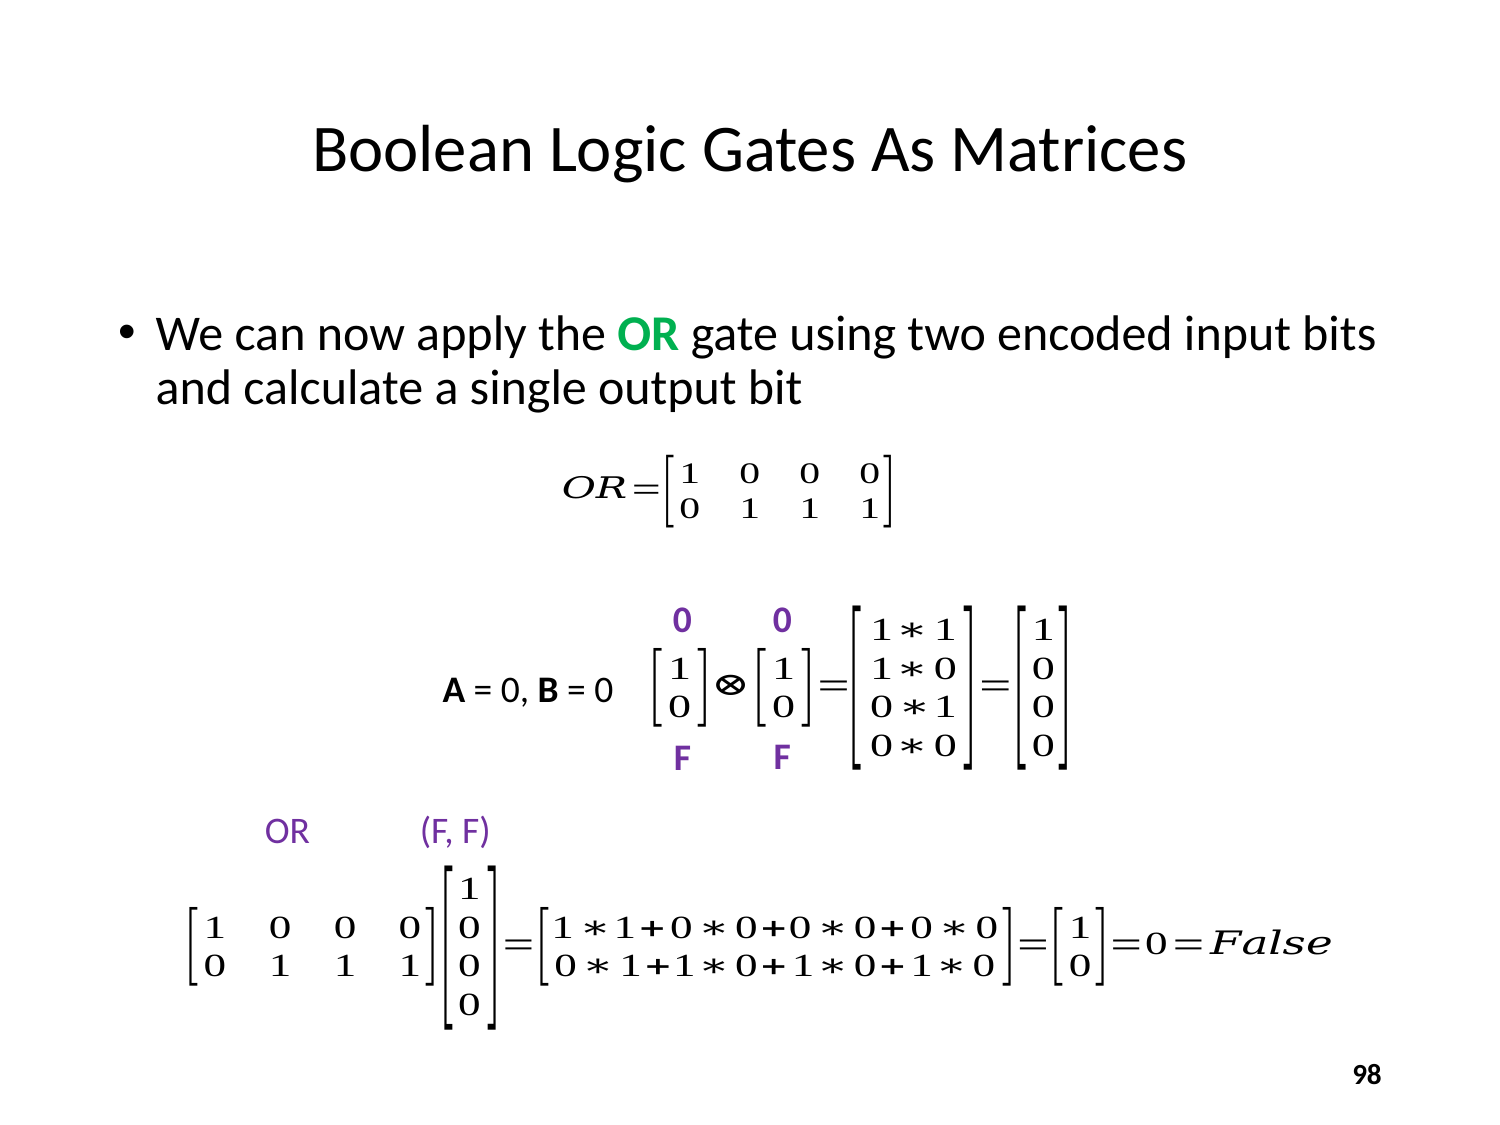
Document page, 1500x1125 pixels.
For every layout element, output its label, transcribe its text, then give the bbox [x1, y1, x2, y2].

slide_number 98 [1059, 1042, 1397, 1103]
title Boolean Logic Gates As Matrices [103, 59, 1397, 241]
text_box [427, 587, 1073, 786]
list We can now apply the OR gate using two encoded input bits and calculate a single output bit [103, 299, 1397, 1014]
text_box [186, 799, 1335, 1031]
